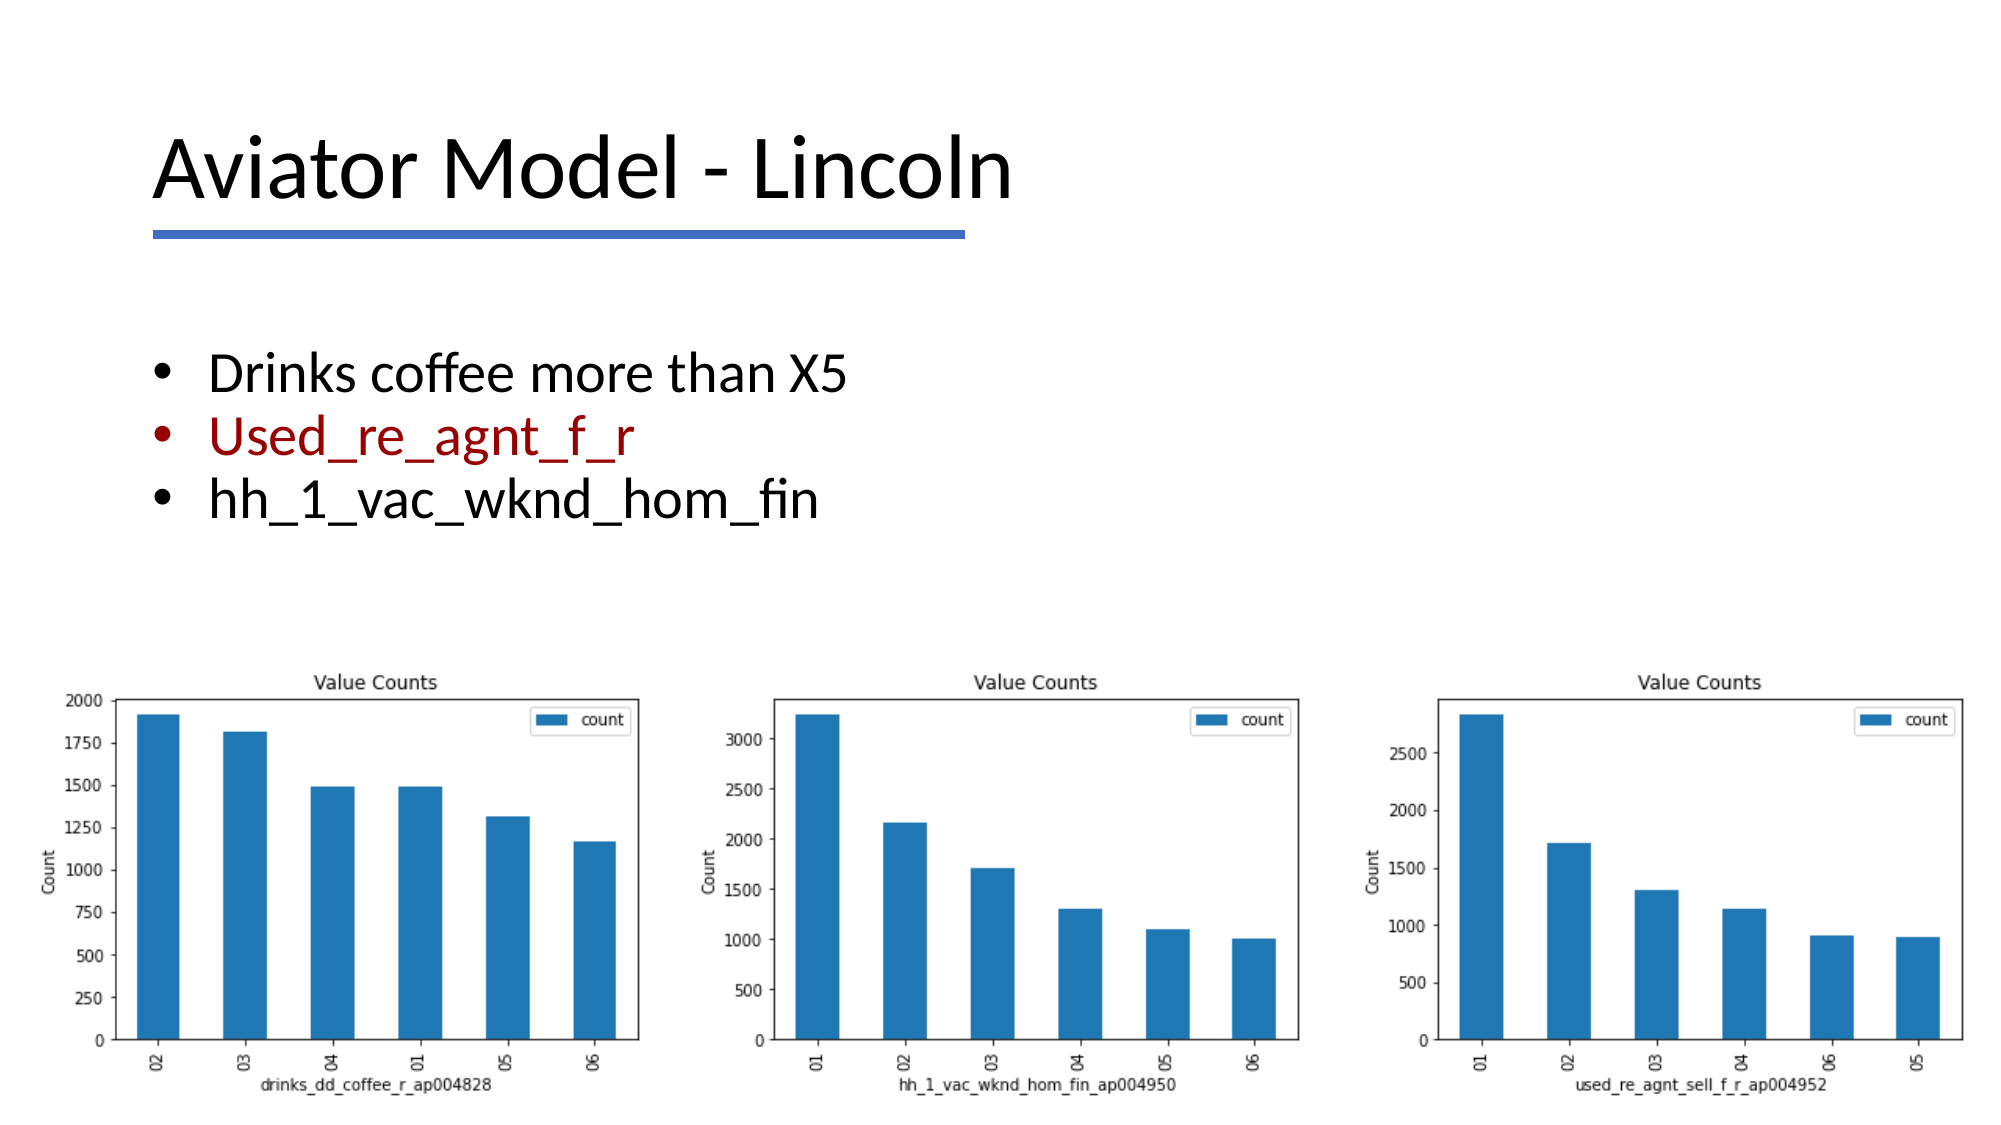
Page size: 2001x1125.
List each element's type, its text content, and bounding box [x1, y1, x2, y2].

list Drinks coffee more than X5 Used_re_agnt_f_r hh_1_vac_wknd_hom_fin [137, 278, 1160, 1105]
picture [691, 663, 1309, 1105]
picture [31, 663, 649, 1105]
title Aviator Model - Lincoln [137, 59, 1863, 278]
picture [1355, 663, 1974, 1105]
